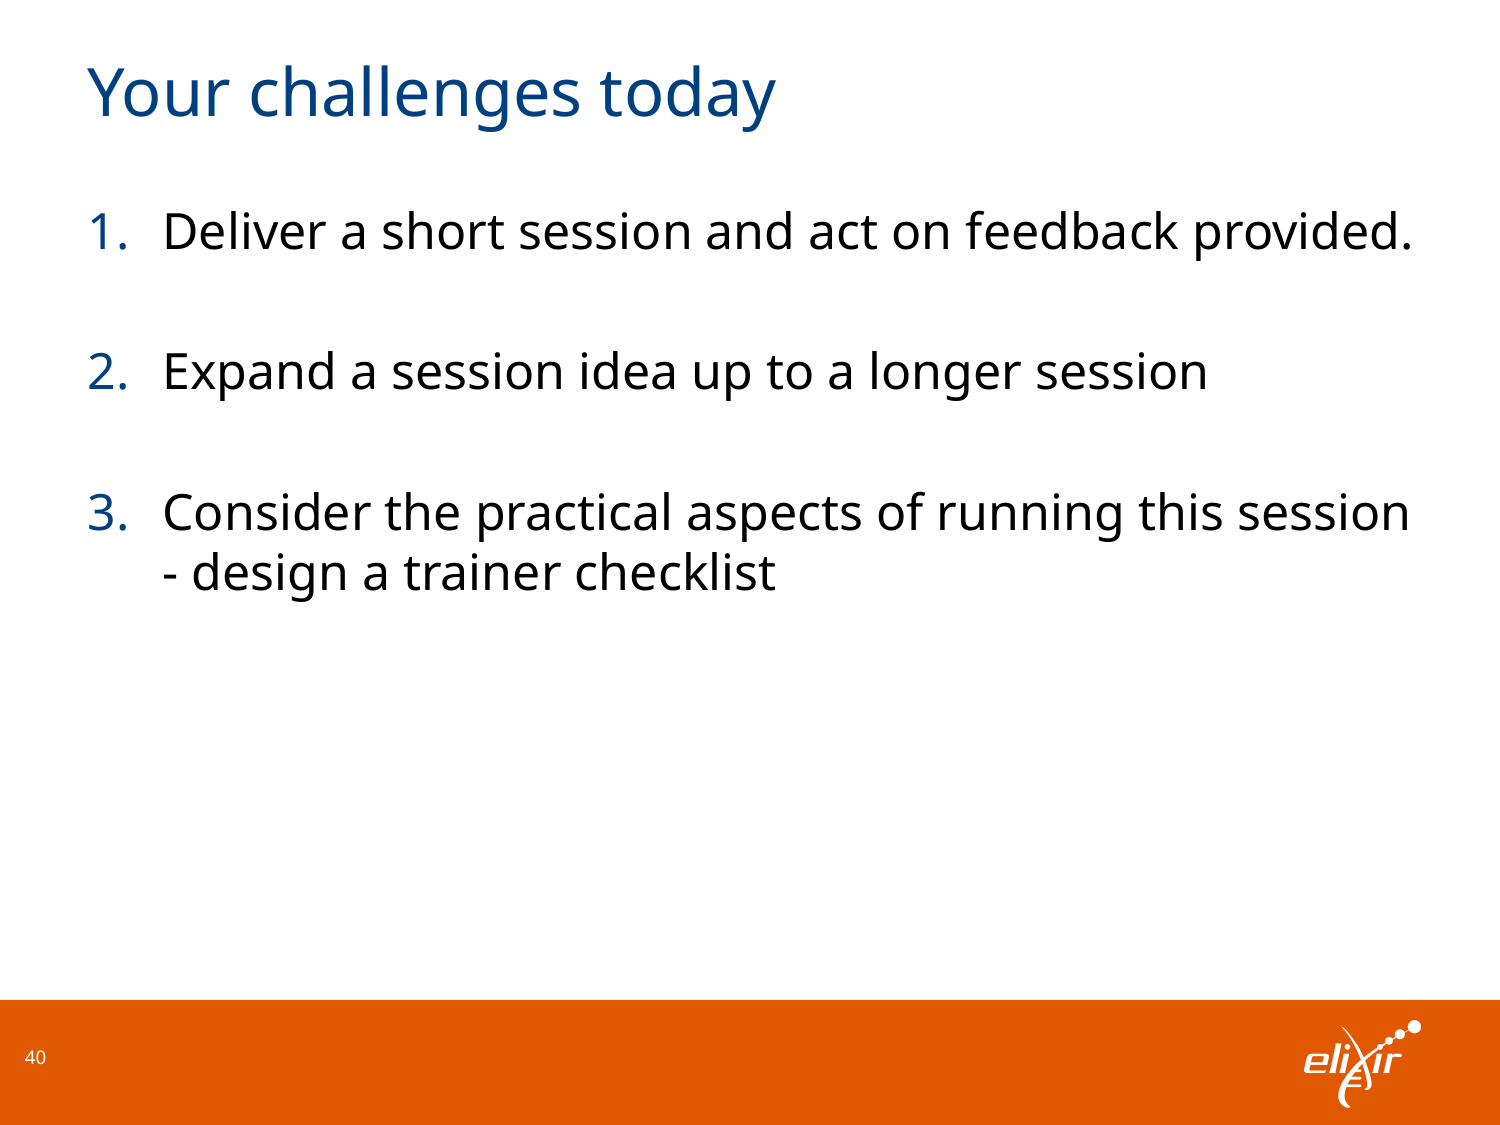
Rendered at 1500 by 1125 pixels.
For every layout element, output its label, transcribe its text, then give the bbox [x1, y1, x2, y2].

picture [1304, 1020, 1421, 1108]
list Deliver a short session and act on feedback provided. Expand a session idea up to a longer session Consider the practical aspects of running this session - design a trainer checklist [87, 200, 1425, 914]
slide_number 40 [24, 1045, 76, 1084]
title Your challenges today [87, 50, 1425, 175]
